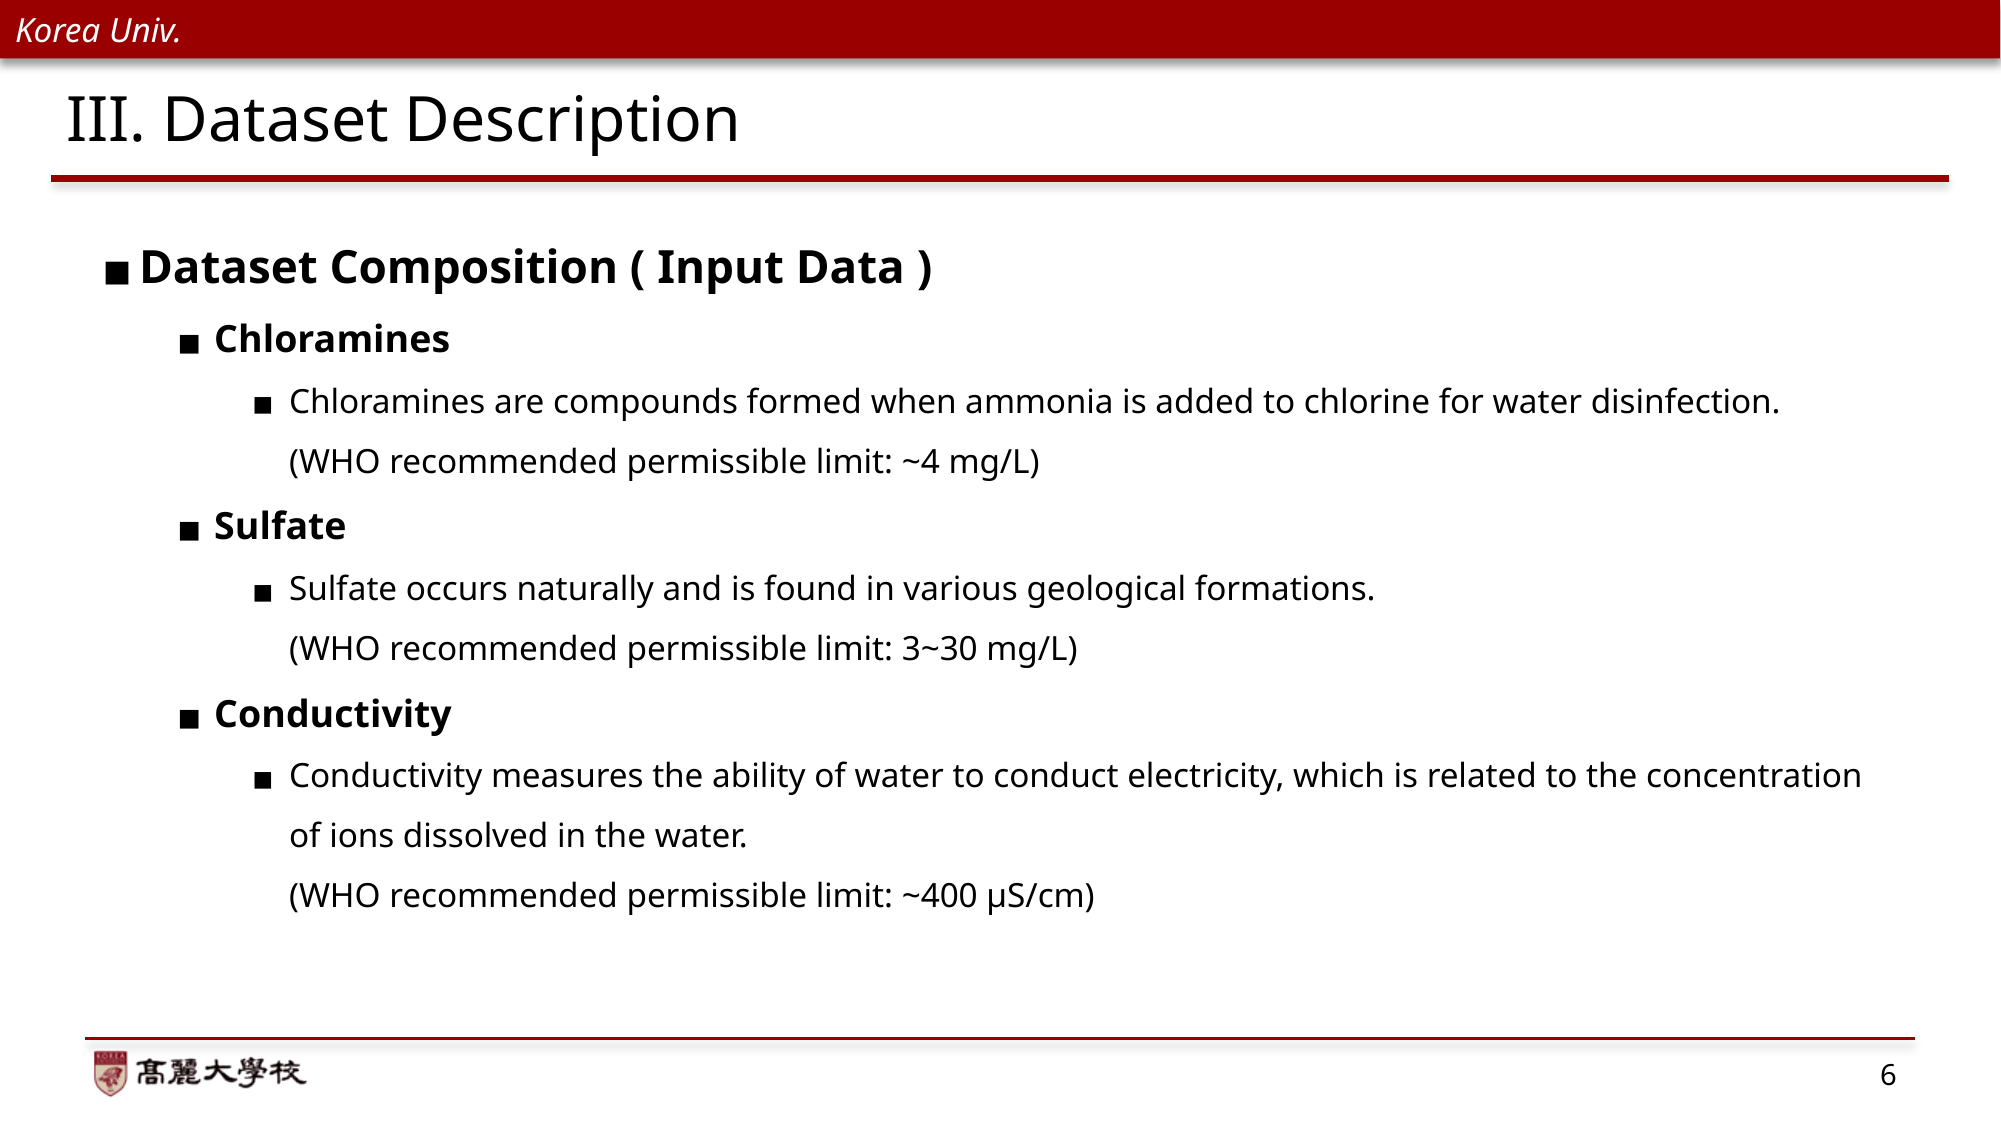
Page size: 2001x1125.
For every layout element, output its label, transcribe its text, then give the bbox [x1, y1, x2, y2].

list Dataset Composition ( Input Data ) Chloramines Chloramines are compounds formed when ammonia is added to chlorine for water disinfection. (WHO recommended permissible limit: ~4 mg/L) Sulfate Sulfate occurs naturally and is found in various geological formations. (WHO recommended permissible limit: 3~30 mg/L) Conductivity Conductivity measures the ability of water to conduct electricity, which is related to the concentration of ions dissolved in the water. (WHO recommended permissible limit: ~400 μS/cm) [86, 202, 1912, 978]
title III. Dataset Description [51, 67, 1948, 175]
slide_number 6 [1827, 1046, 1912, 1106]
picture [85, 1045, 313, 1106]
